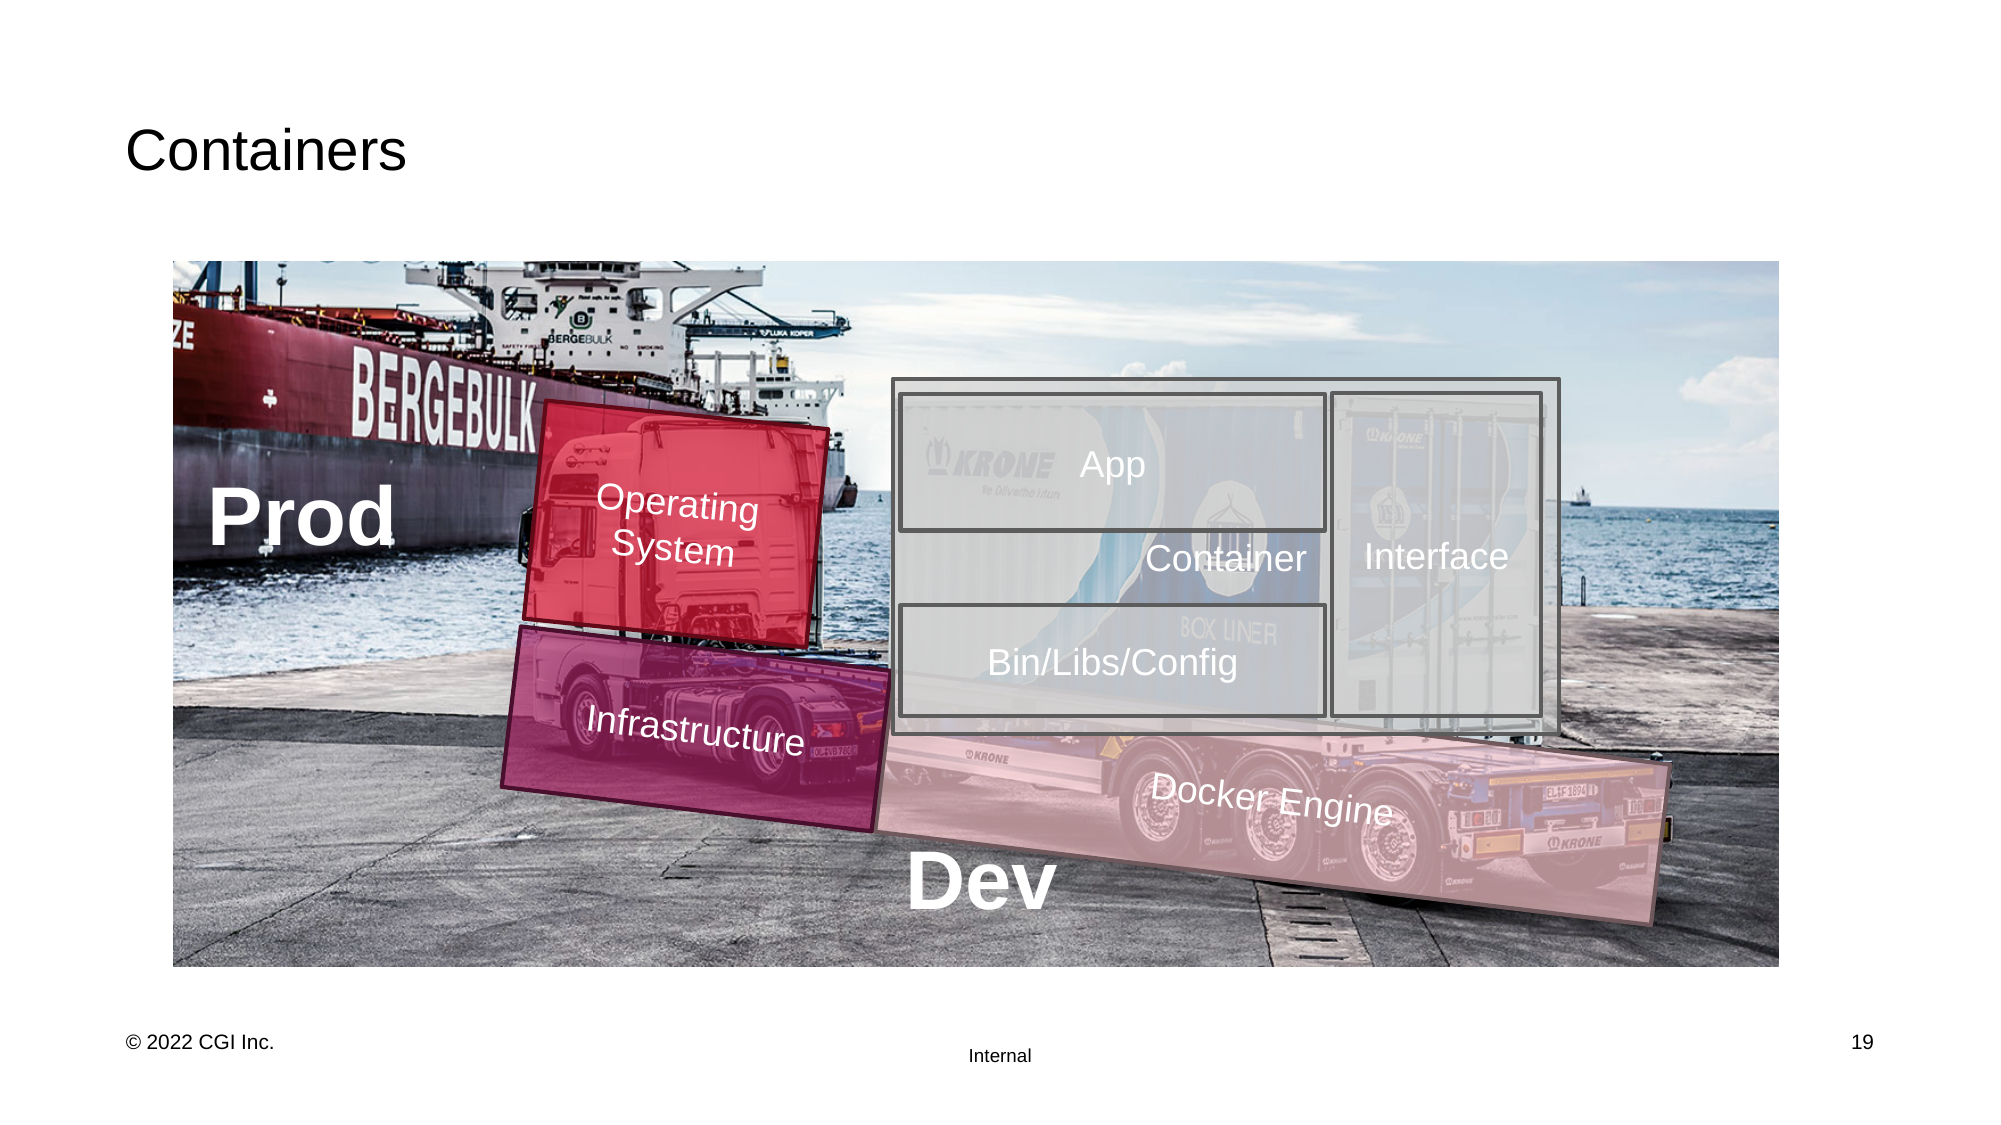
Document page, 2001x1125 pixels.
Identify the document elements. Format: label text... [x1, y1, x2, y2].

slide_number 19 [1831, 1027, 1875, 1056]
title Containers [125, 112, 1875, 201]
picture [173, 261, 1779, 968]
